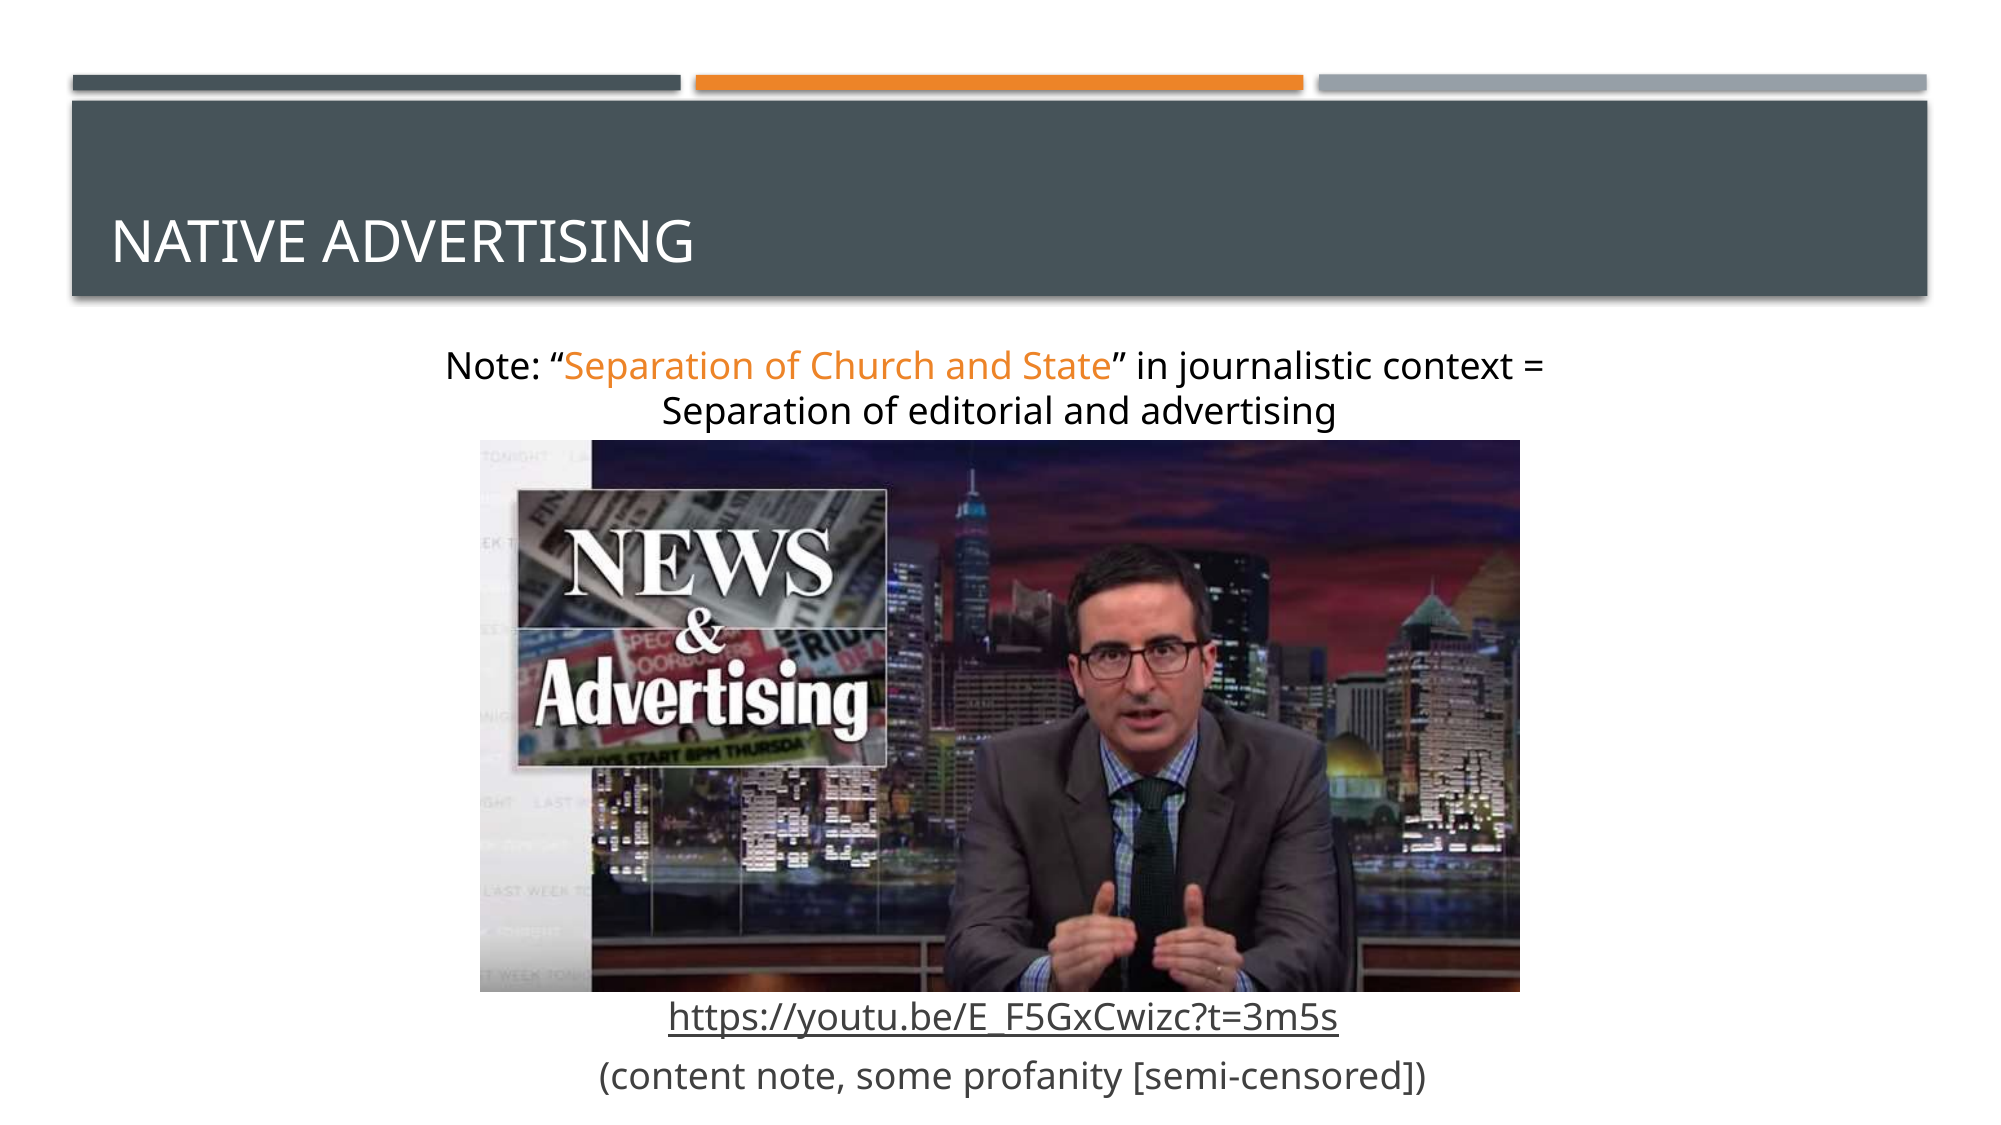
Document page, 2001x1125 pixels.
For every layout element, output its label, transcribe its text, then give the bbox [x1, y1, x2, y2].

title Native Advertising [95, 115, 1905, 282]
text_box Note: “Separation of Church and State” in journalistic context = Separation of editorial and advertising [95, 334, 1905, 440]
picture [480, 439, 1520, 992]
list https://youtu.be/E_F5GxCwizc?t=3m5s (content note, some profanity [semi-censored]) [430, 569, 1596, 1125]
